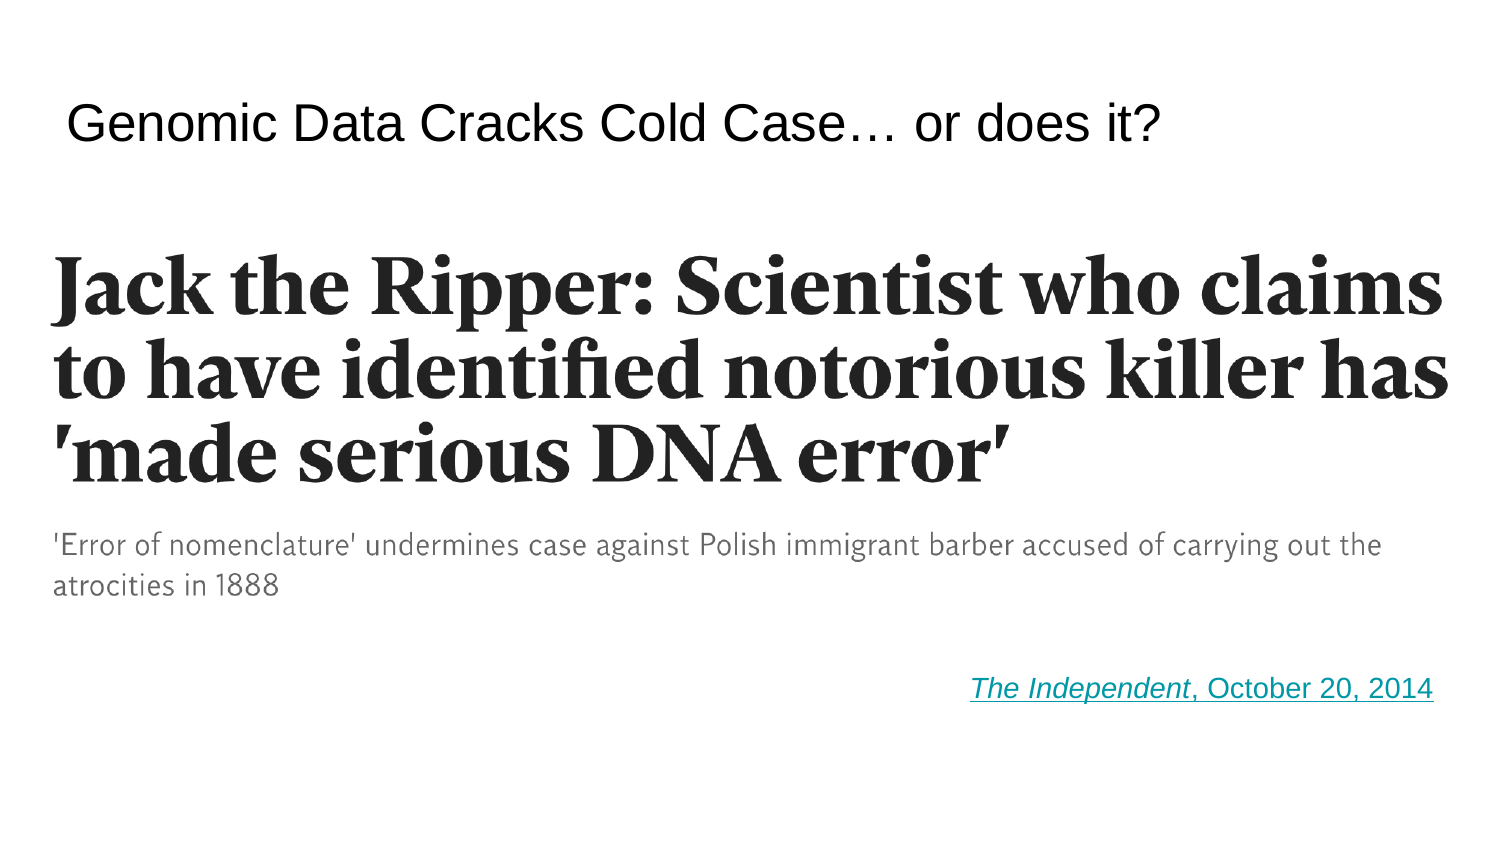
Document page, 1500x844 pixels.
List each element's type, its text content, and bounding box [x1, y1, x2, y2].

title Genomic Data Cracks Cold Case… or does it? [51, 72, 1449, 167]
text_box The Independent, October 20, 2014 [886, 654, 1449, 720]
picture [24, 231, 1476, 613]
